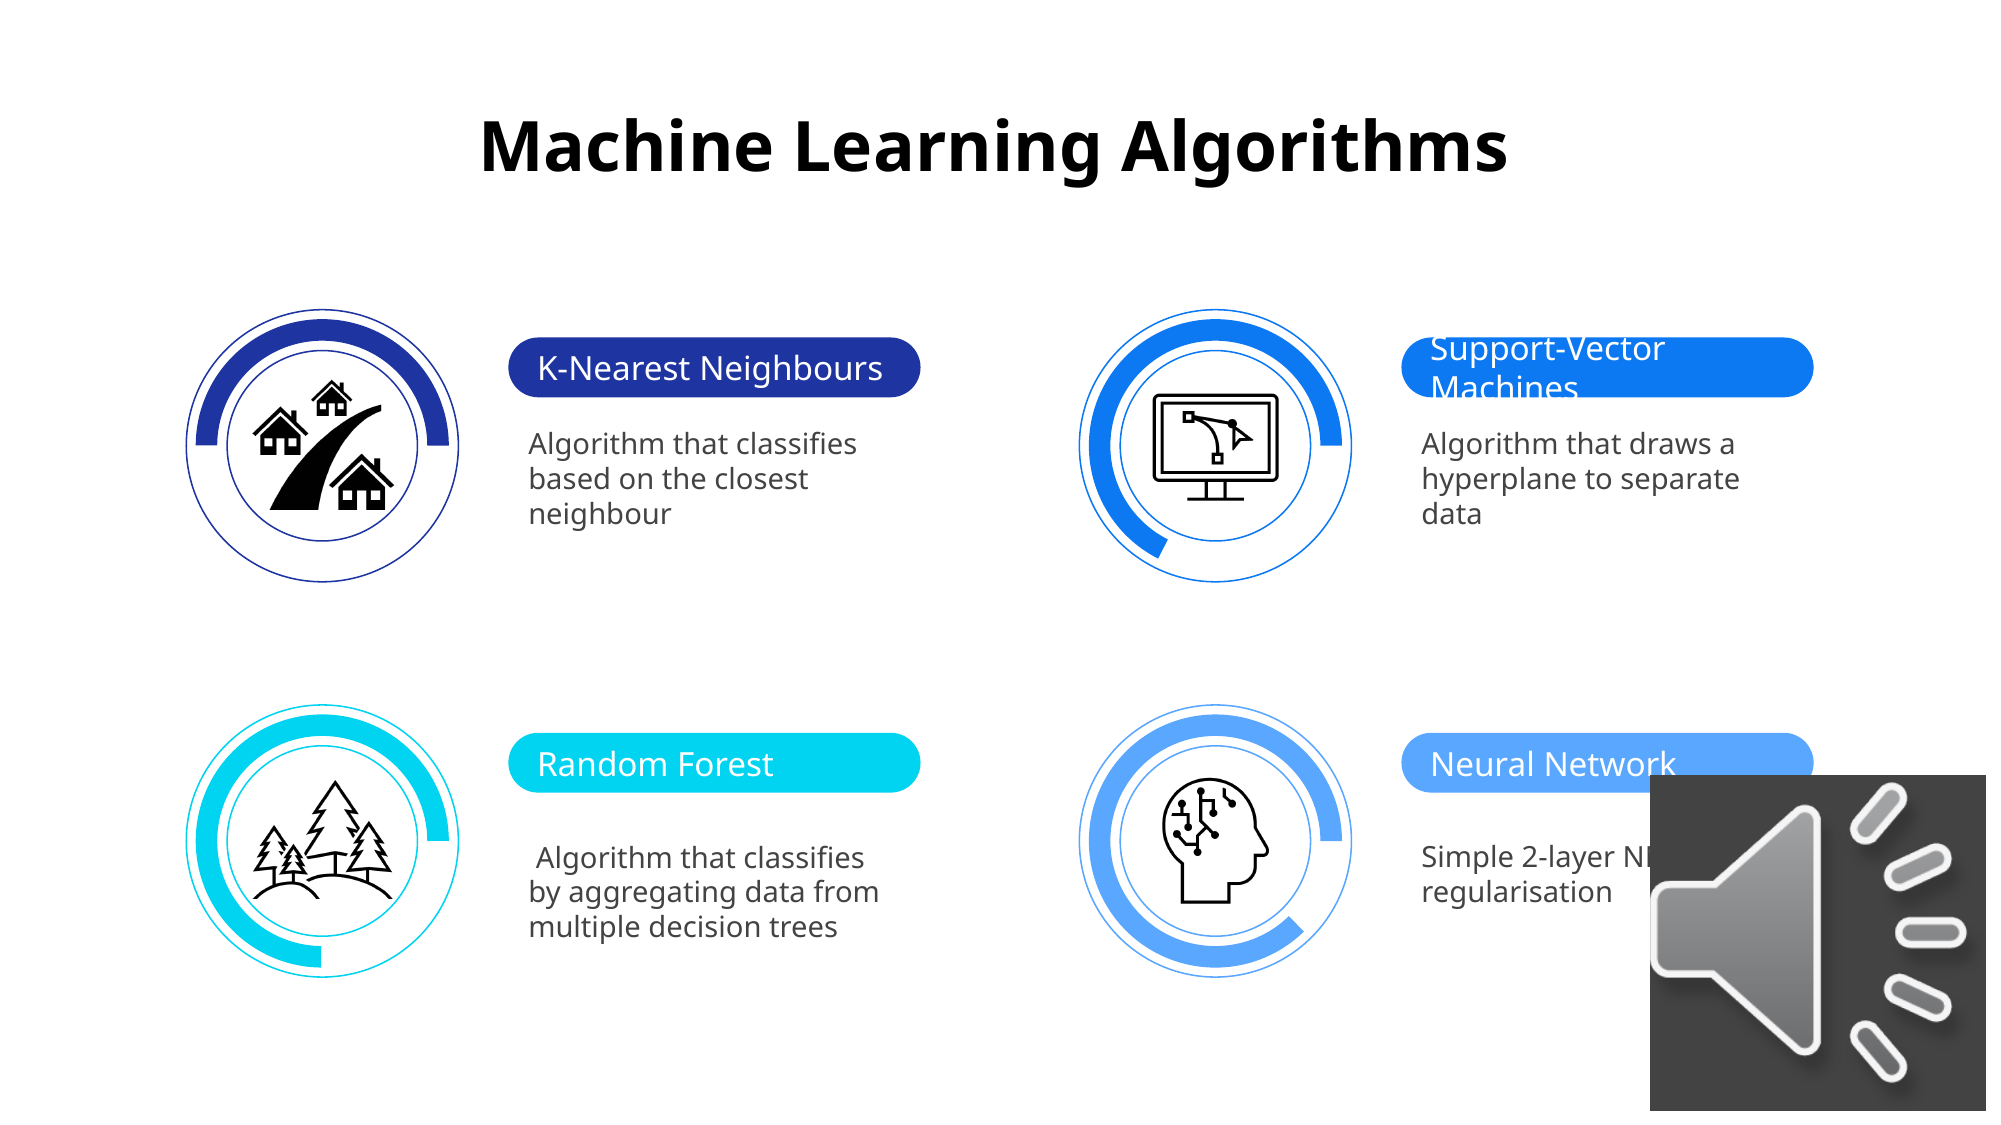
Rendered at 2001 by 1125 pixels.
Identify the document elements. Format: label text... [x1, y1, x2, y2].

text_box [1079, 309, 1352, 583]
picture [1648, 773, 1987, 1112]
picture [246, 370, 398, 521]
text_box Algorithm that classifies by aggregating data from multiple decision trees [508, 815, 921, 968]
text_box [1079, 704, 1352, 978]
text_box Simple 2-layer NN with regularisation [1401, 796, 1643, 950]
text_box Support-Vector Machines [1401, 337, 1814, 398]
text_box Algorithm that classifies based on the closest neighbour [508, 401, 921, 554]
title Machine Learning Algorithms [105, 90, 1900, 197]
text_box K-Nearest Neighbours [508, 337, 921, 398]
picture [1140, 765, 1291, 917]
text_box Random Forest [508, 732, 921, 793]
picture [246, 765, 398, 917]
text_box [185, 309, 459, 583]
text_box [185, 704, 459, 978]
picture [1140, 370, 1291, 521]
text_box Algorithm that draws a hyperplane to separate data [1401, 401, 1814, 554]
text_box Neural Network [1401, 732, 1814, 793]
